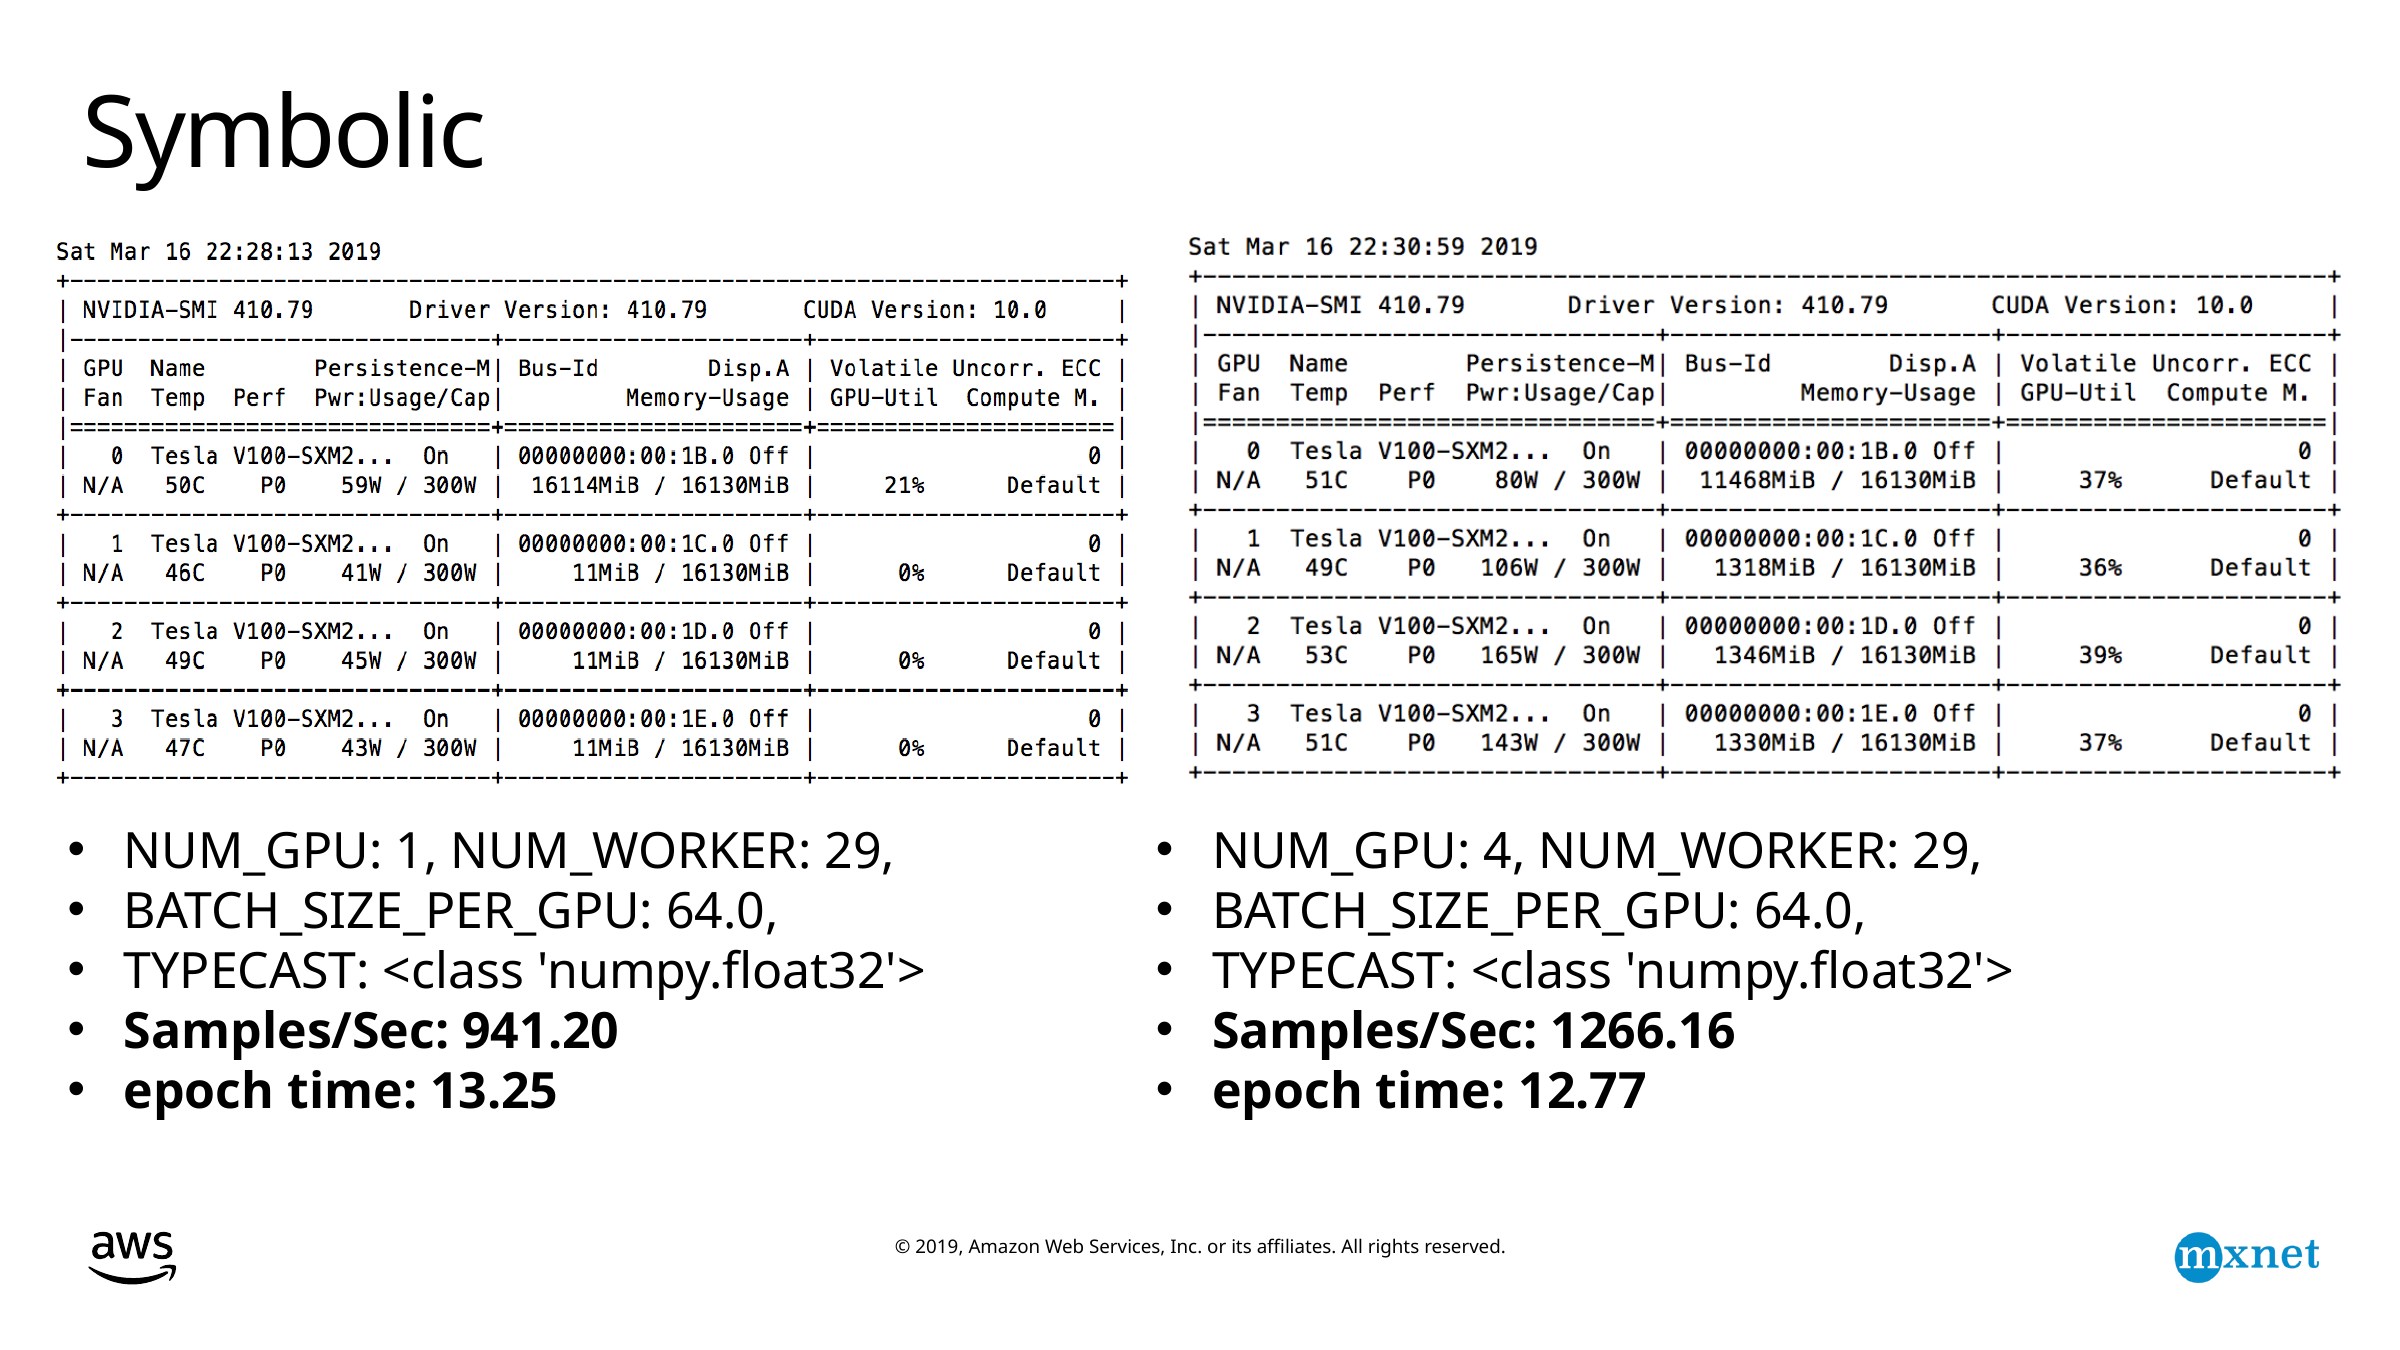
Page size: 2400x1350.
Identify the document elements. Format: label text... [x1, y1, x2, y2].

text_box NUM_GPU: 4, NUM_WORKER: 29, BATCH_SIZE_PER_GPU: 64.0, TYPECAST: <class 'numpy.float32'> Samples/Sec: 1266.16 epoch time: 12.77 [1141, 810, 2230, 1126]
picture [2174, 1231, 2319, 1284]
picture [1182, 233, 2348, 783]
title Symbolic [52, 56, 2348, 235]
picture [2315, 1250, 2319, 1265]
text_box NUM_GPU: 1, NUM_WORKER: 29, BATCH_SIZE_PER_GPU: 64.0, TYPECAST: <class 'numpy.float32'> Samples/Sec: 941.20 epoch time: 13.25 [52, 810, 1141, 1126]
picture [2180, 1248, 2190, 1268]
picture [2193, 1248, 2203, 1268]
picture [52, 234, 1142, 788]
picture [2205, 1248, 2218, 1268]
